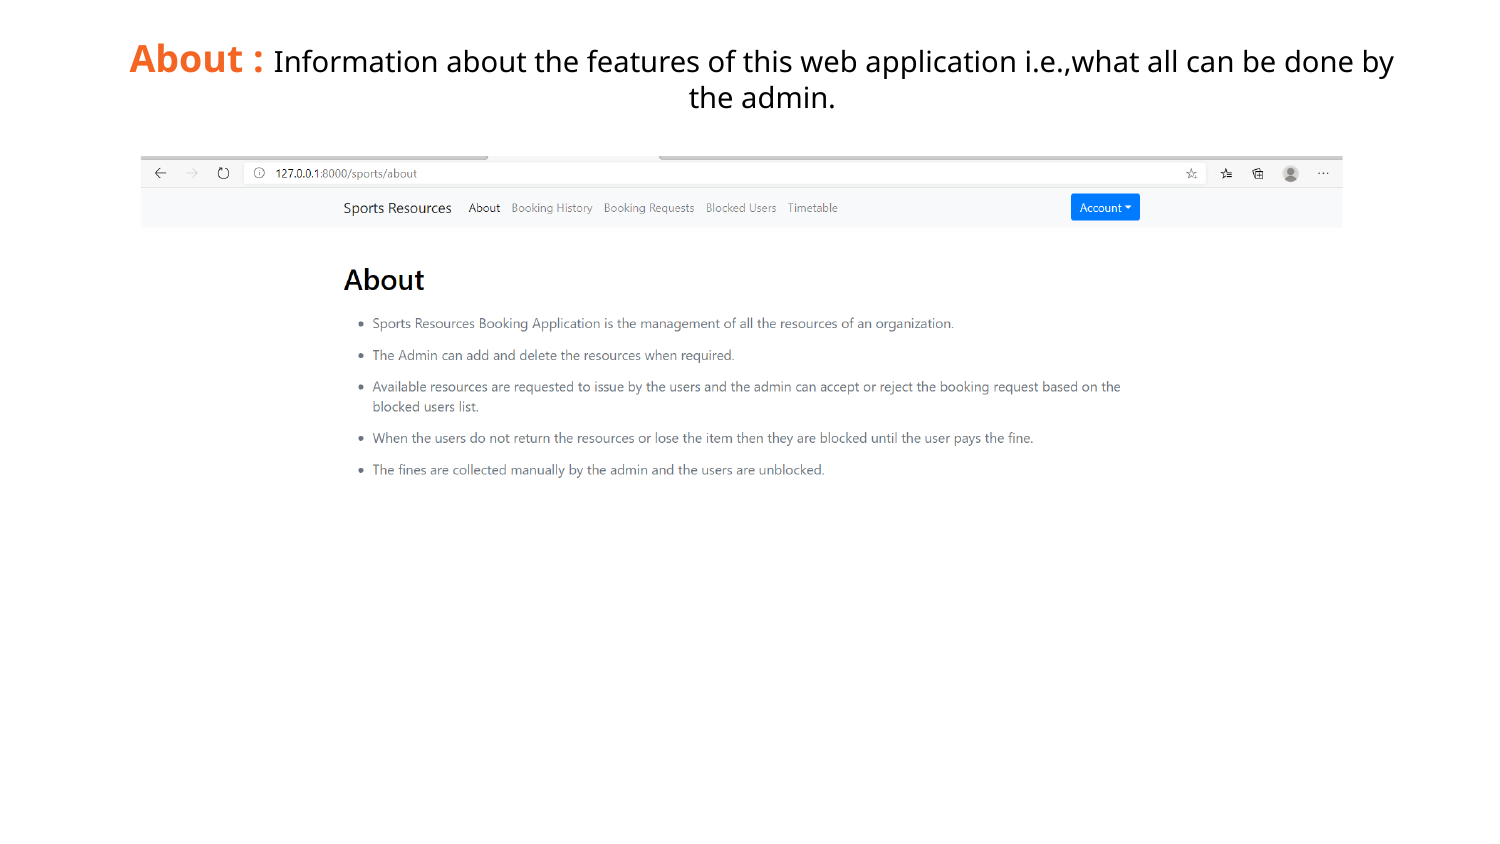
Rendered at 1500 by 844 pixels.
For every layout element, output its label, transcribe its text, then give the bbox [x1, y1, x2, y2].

text_box About : Information about the features of this web application i.e.,what all can be done by the admin. [57, 31, 1426, 118]
picture [140, 156, 1343, 782]
